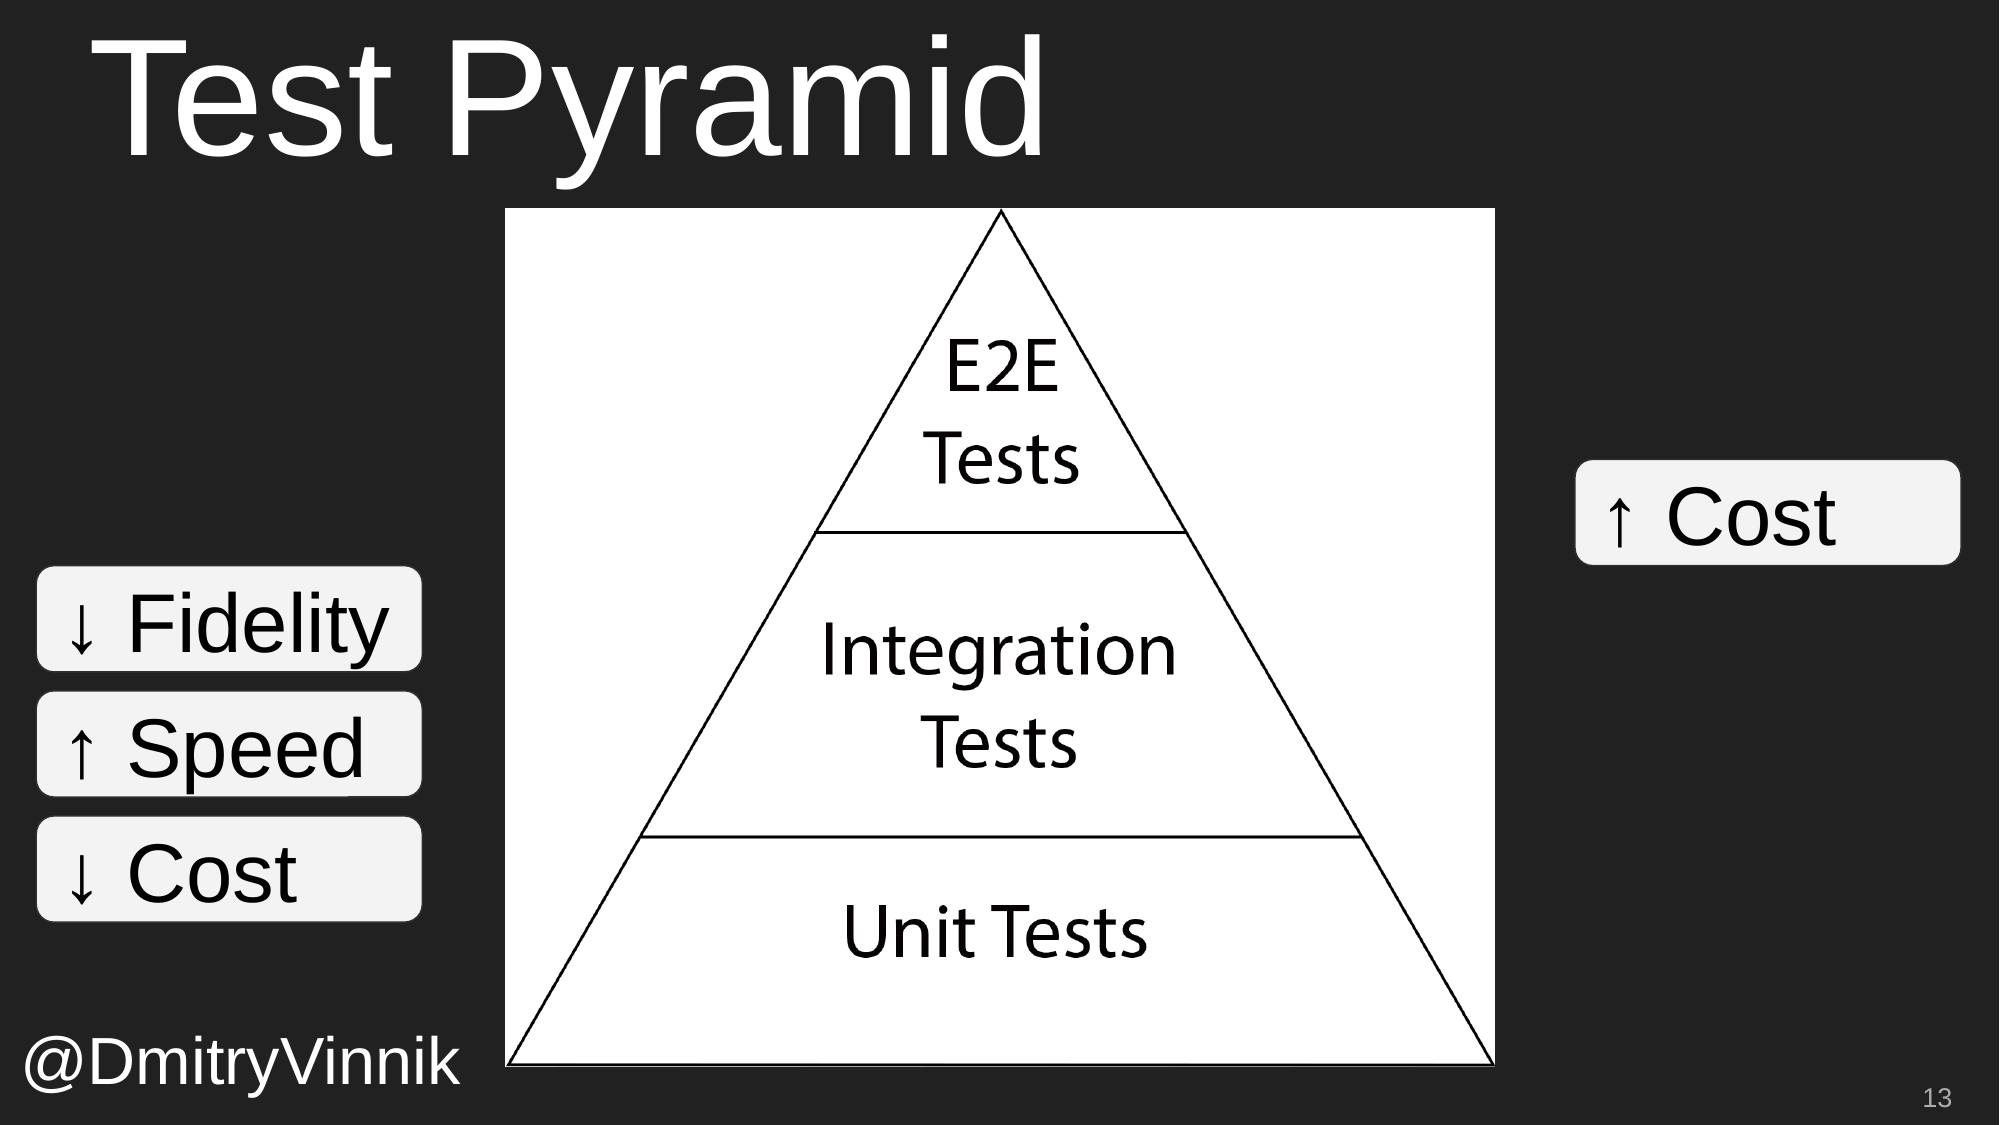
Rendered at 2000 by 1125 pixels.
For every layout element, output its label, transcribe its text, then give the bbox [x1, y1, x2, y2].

text_box @DmitryVinnik [0, 976, 742, 1125]
text_box ↑ Cost [1574, 459, 1962, 566]
text_box ↑ Speed [36, 690, 423, 798]
slide_number ‹#› [1852, 1053, 1973, 1125]
text_box ↓ Fidelity [36, 565, 423, 672]
title Test Pyramid [68, 0, 1932, 95]
text_box ↓ Cost [36, 815, 423, 923]
picture [504, 208, 1495, 1067]
